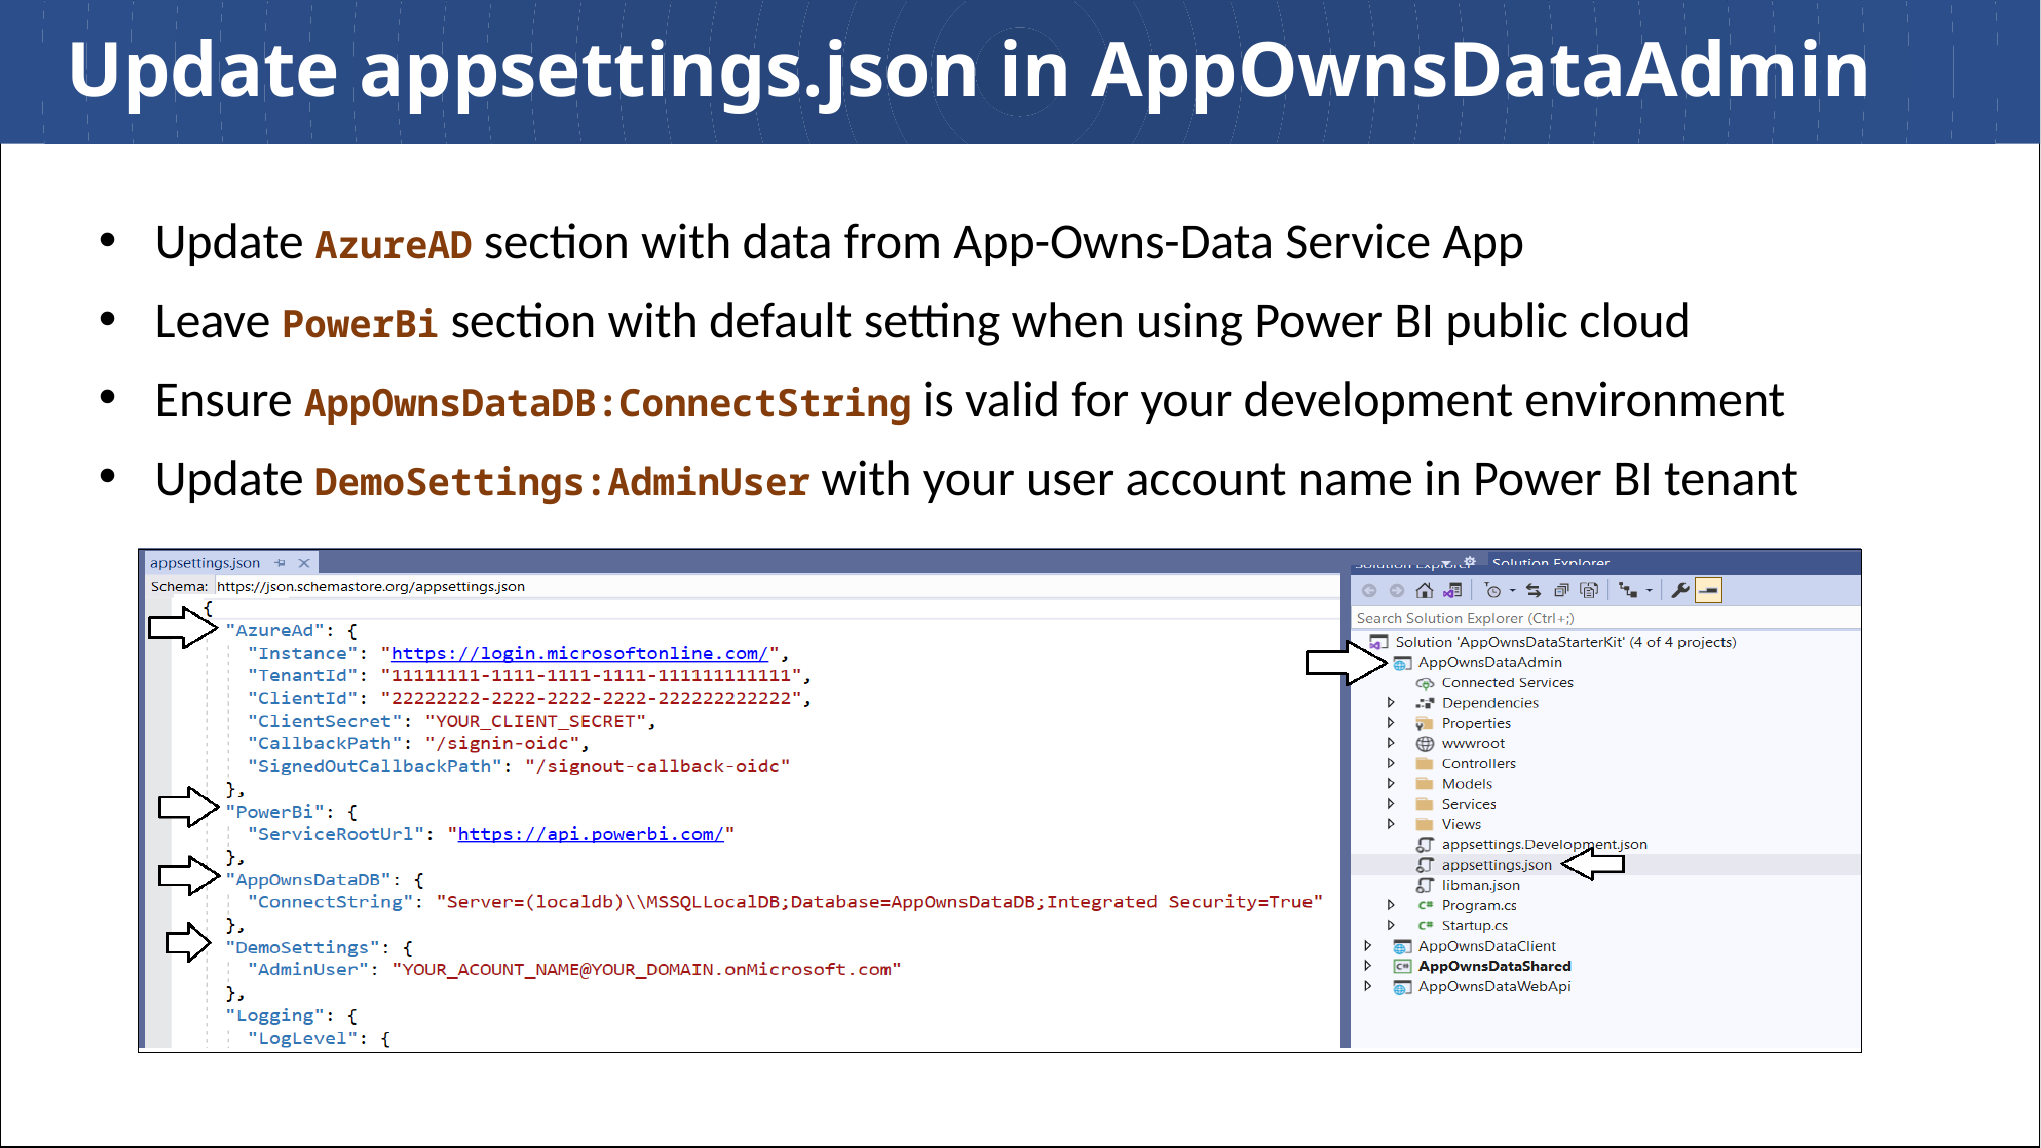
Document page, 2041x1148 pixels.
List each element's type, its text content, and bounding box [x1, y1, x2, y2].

title Update appsettings.json in AppOwnsDataAdmin [51, 31, 1988, 113]
list Update AzureAD section with data from App-Owns-Data Service App Leave PowerBi section with default setting when using Power BI public cloud Ensure AppOwnsDataDB:ConnectString is valid for your development environment Update DemoSettings:AdminUser with your user account name in Power BI tenant [83, 201, 1988, 596]
picture [126, 538, 1876, 1062]
